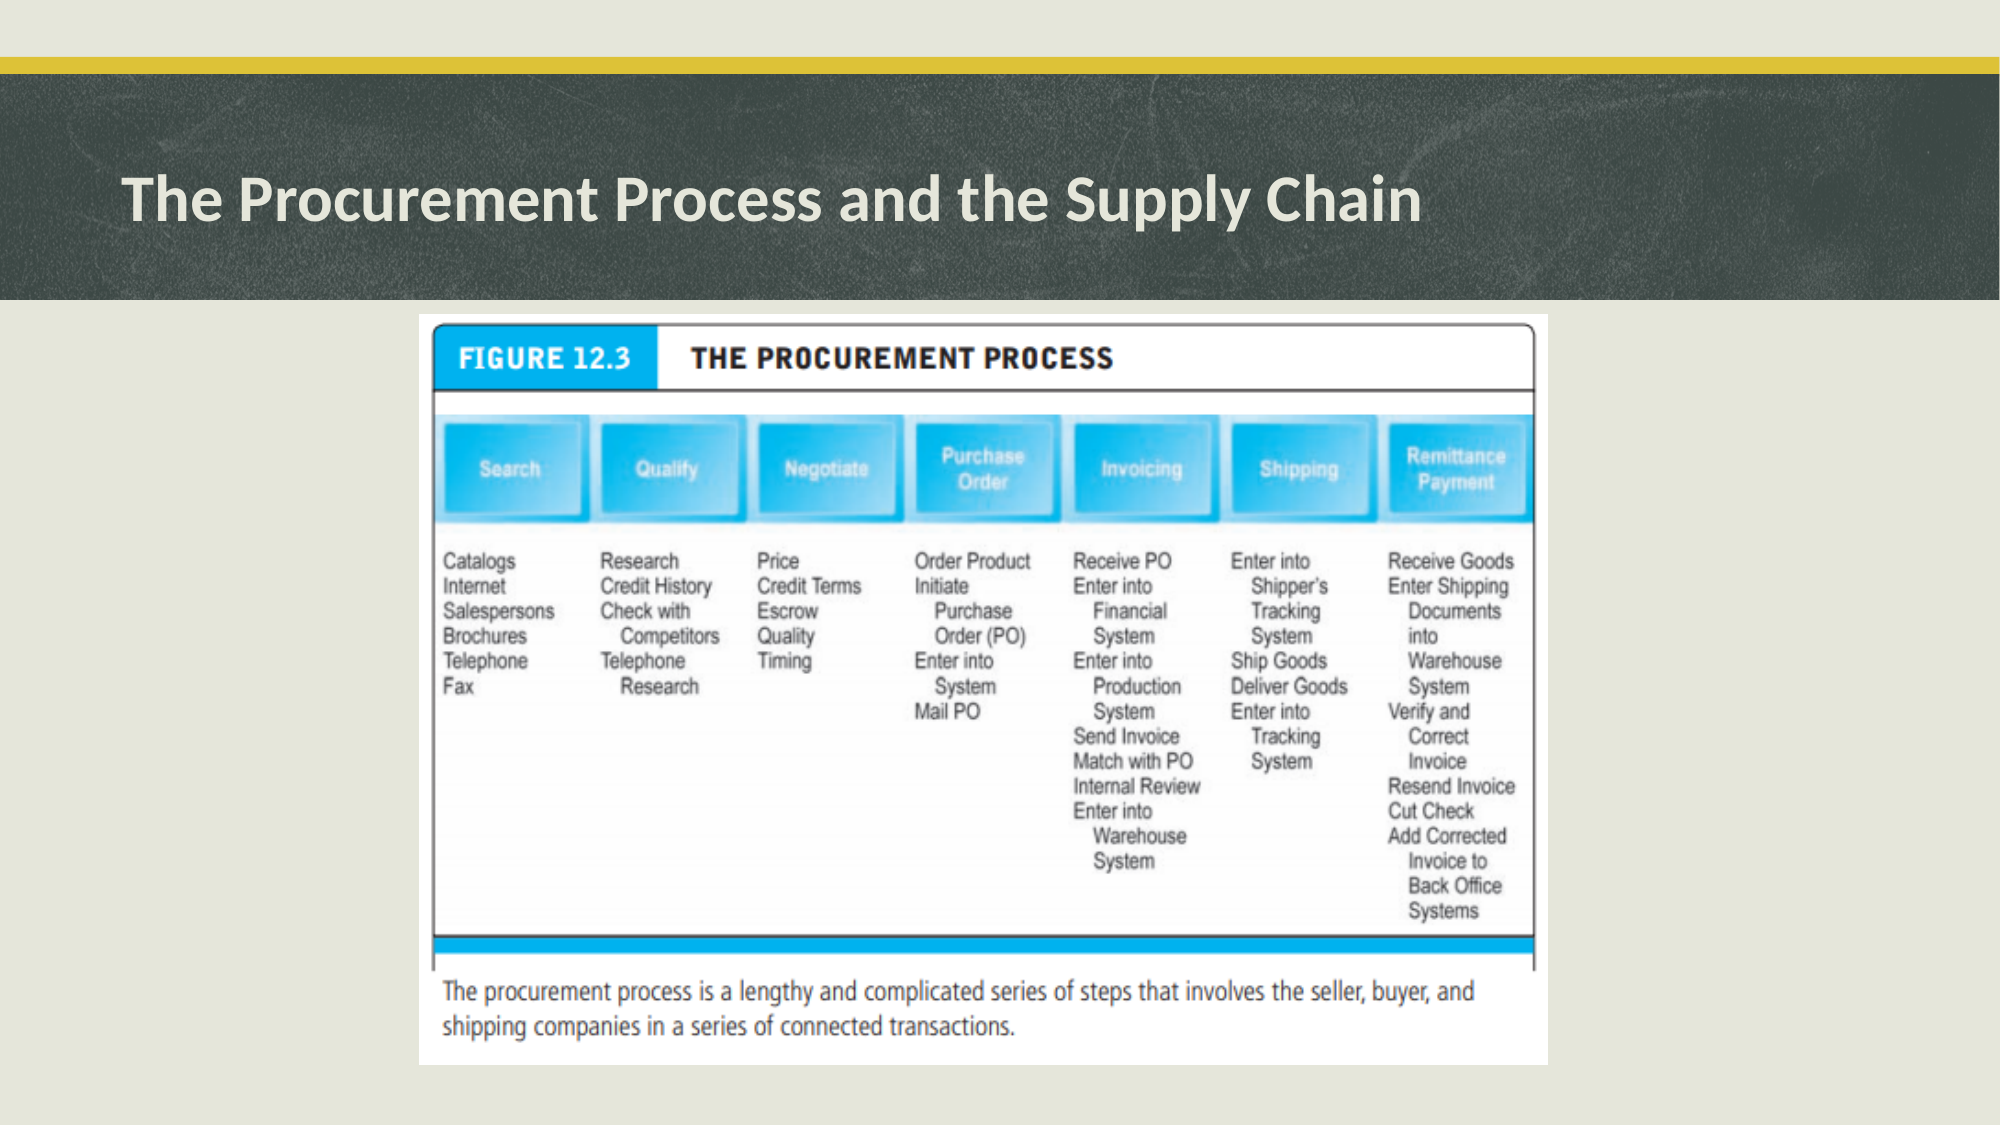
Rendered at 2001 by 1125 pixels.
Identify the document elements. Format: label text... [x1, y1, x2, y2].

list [419, 314, 1548, 1065]
picture [0, 74, 2000, 300]
title The Procurement Process and the Supply Chain [106, 97, 1790, 300]
